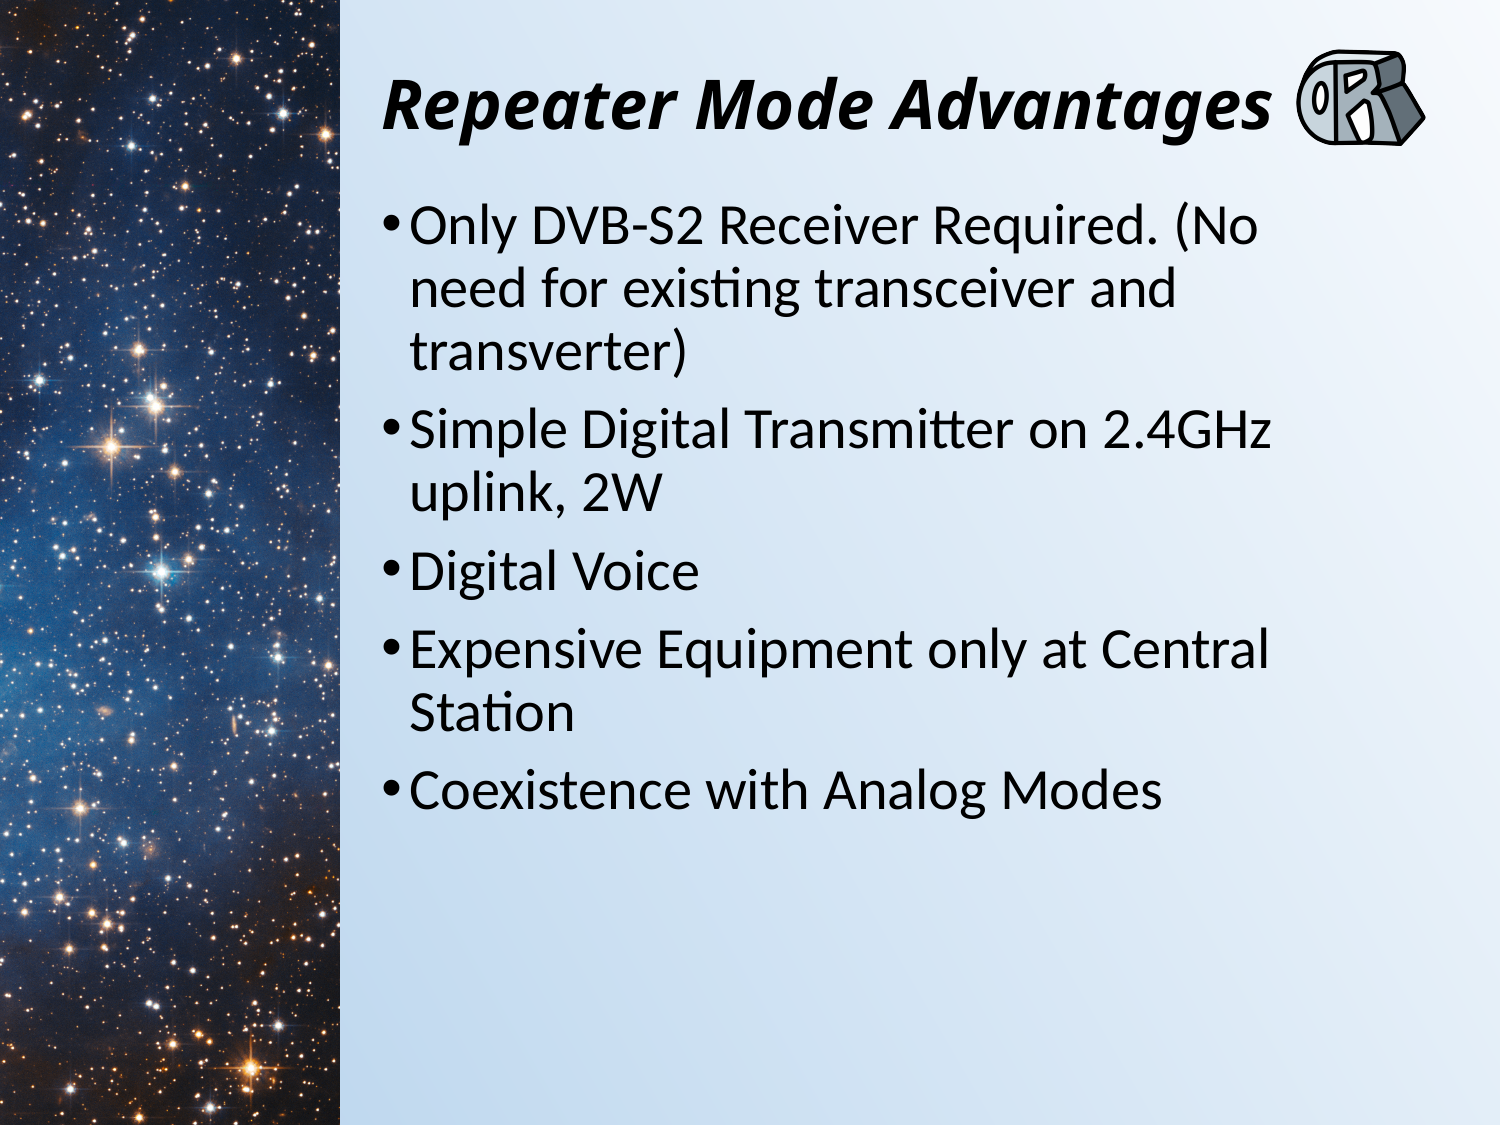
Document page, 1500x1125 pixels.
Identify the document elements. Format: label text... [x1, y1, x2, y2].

title Repeater Mode Advantages [366, 59, 1397, 156]
list Only DVB-S2 Receiver Required. (No need for existing transceiver and transverter) Simple Digital Transmitter on 2.4GHz uplink, 2W Digital Voice Expensive Equipment only at Central Station Coexistence with Analog Modes [366, 186, 1397, 1014]
picture [0, 0, 340, 1125]
picture [1260, 0, 1458, 197]
